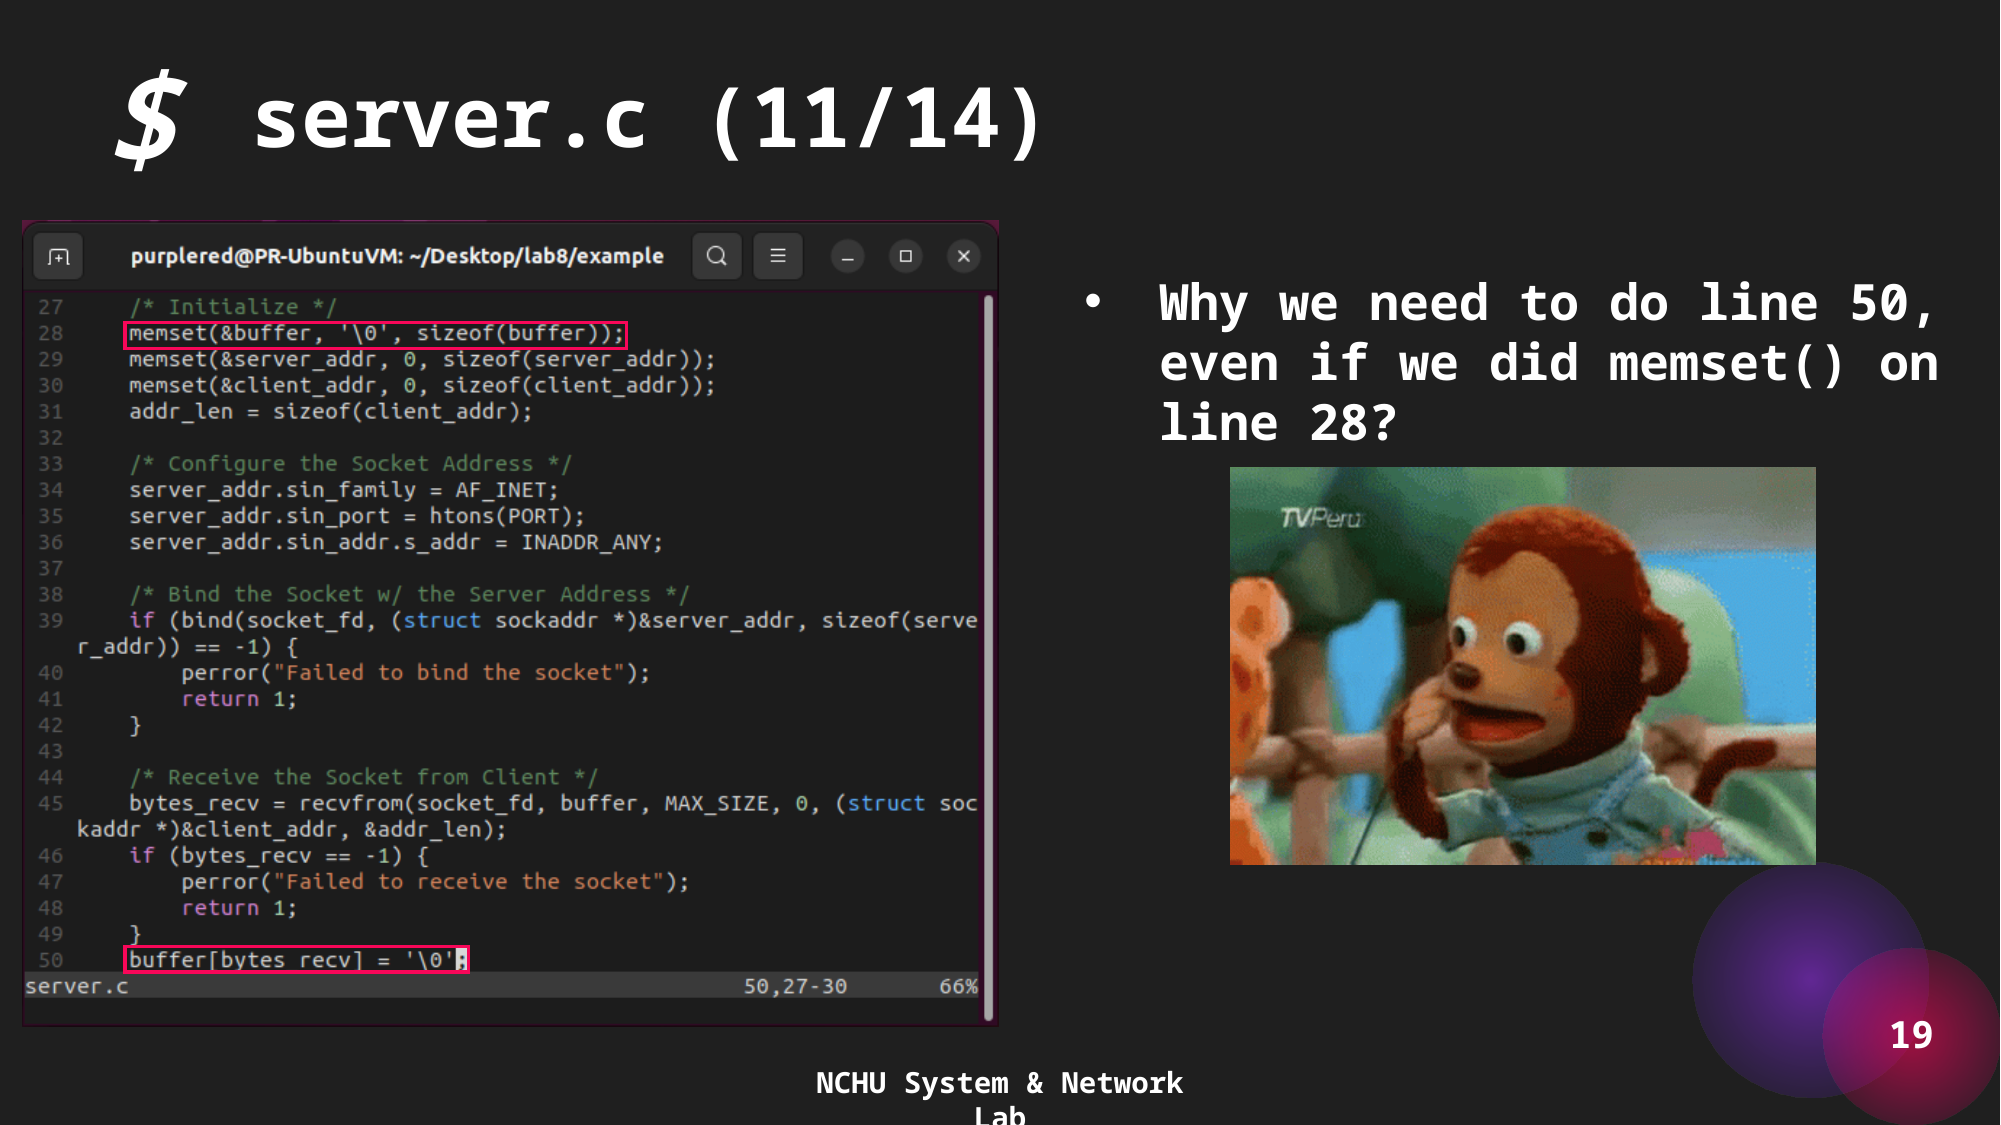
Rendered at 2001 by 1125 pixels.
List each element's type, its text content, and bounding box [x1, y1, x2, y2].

picture [1230, 466, 1816, 865]
text_box [1691, 862, 1926, 1099]
title server.c (11/14) [236, 13, 1745, 216]
text_box 19 [1821, 946, 2000, 1125]
picture [22, 220, 1000, 1027]
text_box $ [43, 32, 236, 197]
text_box Why we need to do line 50, even if we did memset() on line 28? [1069, 262, 1977, 862]
text_box NCHU System & Network Lab [770, 1057, 1229, 1125]
